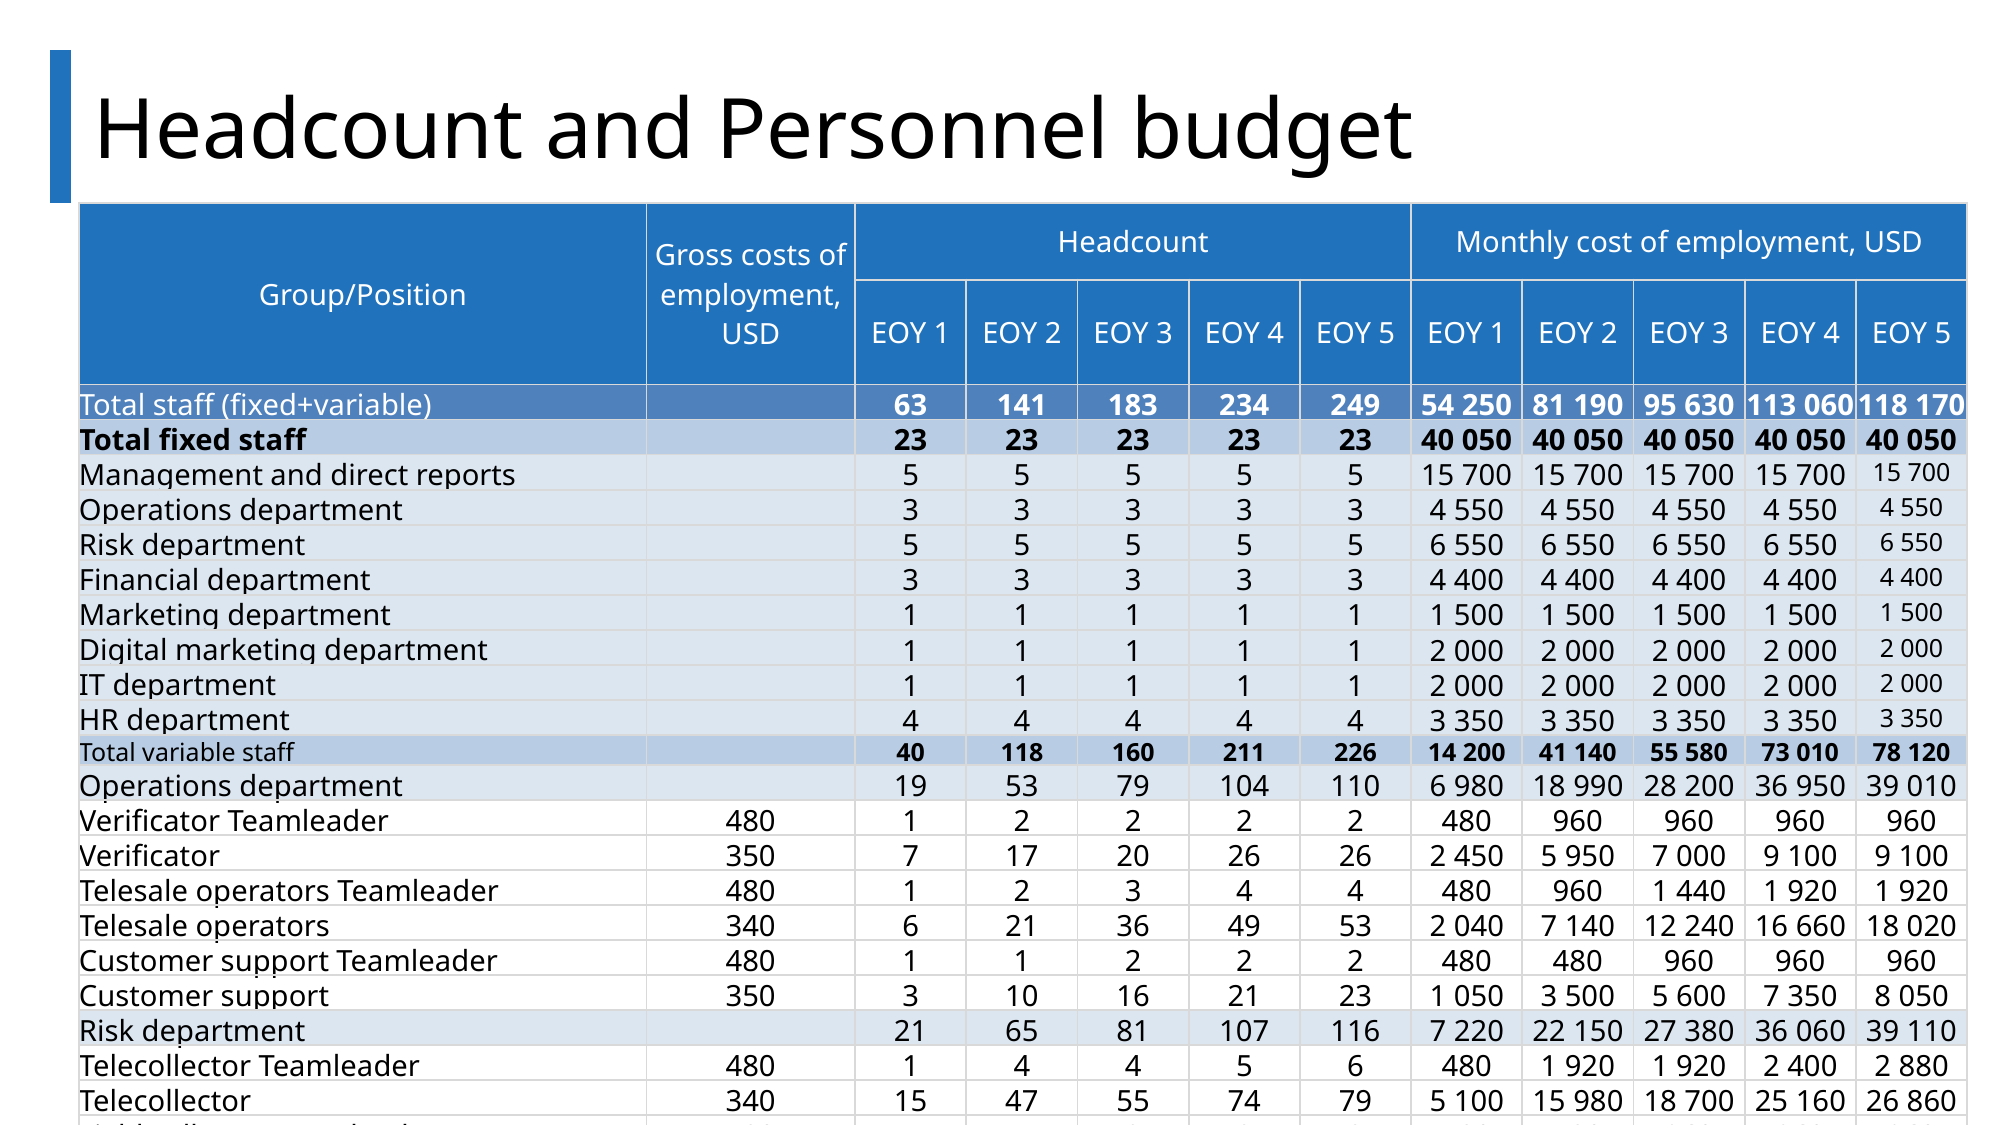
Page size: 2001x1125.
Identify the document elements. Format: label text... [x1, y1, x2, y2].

table_cell 7 140 [1523, 906, 1633, 939]
table_cell 53 [1301, 906, 1410, 939]
table_cell 23 [1078, 420, 1188, 454]
table_cell 55 580 [1634, 736, 1744, 764]
table_cell 74 [1190, 1081, 1299, 1114]
table_cell 28 200 [1634, 766, 1744, 799]
table_cell EOY 4 [1190, 281, 1299, 384]
table_cell 15 700 [1412, 455, 1521, 489]
table_cell 480 [1412, 801, 1521, 834]
table_cell 5 [1078, 526, 1188, 559]
table_cell 960 [1634, 941, 1744, 974]
table_cell Customer support Teamleader [80, 941, 646, 974]
table_cell 1 920 [1857, 871, 1966, 904]
table_cell 12 240 [1634, 906, 1744, 939]
table_cell 340 [647, 906, 854, 939]
table_cell 4 400 [1857, 561, 1966, 594]
table_cell 1 920 [1746, 871, 1855, 904]
table_cell 21 [1190, 976, 1299, 1009]
table_cell 3 [1301, 491, 1410, 524]
table_header Gross costs of employment, USD [647, 204, 854, 384]
table_cell 10 [967, 976, 1077, 1009]
table_cell 65 [967, 1011, 1077, 1044]
table_cell 16 [1078, 976, 1188, 1009]
table_cell 4 [1190, 871, 1299, 904]
table_cell 141 [967, 385, 1077, 419]
table_cell 18 020 [1857, 906, 1966, 939]
table_cell Telesale operators [80, 906, 646, 939]
table_cell 1 [856, 871, 965, 904]
table_cell 78 120 [1857, 736, 1966, 764]
table_cell Total fixed staff [80, 420, 646, 454]
table_cell Telecollector [80, 1081, 646, 1114]
table_cell 20 [1078, 836, 1188, 869]
table_cell 960 [1746, 801, 1855, 834]
table_cell 3 350 [1412, 701, 1521, 734]
table_cell 2 [1301, 801, 1410, 834]
table_cell 5 [967, 455, 1077, 489]
table_cell [647, 420, 854, 454]
table_cell Total staff (fixed+variable) [80, 385, 646, 419]
table_cell 4 550 [1523, 491, 1633, 524]
table_cell Operations department [80, 491, 646, 524]
table_cell 480 [647, 1116, 854, 1125]
table_cell 1 920 [1634, 1046, 1744, 1079]
table_cell Verificator Teamleader [80, 801, 646, 834]
table_cell [647, 596, 854, 629]
table_cell 17 [967, 836, 1077, 869]
table_cell 22 150 [1523, 1011, 1633, 1044]
table_cell Telecollector Teamleader [80, 1046, 646, 1079]
table_cell Telesale operators Teamleader [80, 871, 646, 904]
table_cell 4 400 [1412, 561, 1521, 594]
table_cell 3 350 [1857, 701, 1966, 734]
table_cell 21 [856, 1011, 965, 1044]
table_cell 4 [967, 701, 1077, 734]
table_cell 2 [1190, 801, 1299, 834]
table_cell 2 000 [1523, 666, 1633, 699]
table_cell 3 [1190, 491, 1299, 524]
table_cell 113 060 [1746, 385, 1855, 419]
table_cell 7 350 [1746, 976, 1855, 1009]
table_cell 2 [967, 801, 1077, 834]
table_cell 73 010 [1746, 736, 1855, 764]
table_cell 15 700 [1746, 455, 1855, 489]
table_cell 5 [1301, 526, 1410, 559]
table_cell 4 550 [1746, 491, 1855, 524]
table_cell 5 100 [1412, 1081, 1521, 1114]
table_cell [647, 701, 854, 734]
table_cell 4 550 [1412, 491, 1521, 524]
table_cell EOY 3 [1078, 281, 1188, 384]
text_box Headcount and Personnel budget [78, 68, 1995, 183]
table_cell 2 [967, 871, 1077, 904]
table_cell 53 [967, 766, 1077, 799]
table_cell 5 [967, 526, 1077, 559]
table_cell 4 [1190, 701, 1299, 734]
table_cell Marketing department [80, 596, 646, 629]
table_cell 2 000 [1634, 666, 1744, 699]
table_cell 2 [1301, 941, 1410, 974]
table_cell 6 550 [1523, 526, 1633, 559]
table_cell 3 350 [1634, 701, 1744, 734]
table_cell 54 250 [1412, 385, 1521, 419]
table_cell EOY 2 [967, 281, 1077, 384]
table_cell 23 [967, 420, 1077, 454]
table_cell 40 [856, 736, 965, 764]
table_cell 2 040 [1412, 906, 1521, 939]
table_cell 480 [1412, 1116, 1521, 1125]
table_cell 7 [856, 836, 965, 869]
table_cell 3 [1078, 561, 1188, 594]
table_cell 3 [1190, 561, 1299, 594]
table_cell 1 [856, 1116, 965, 1125]
table_cell 15 [856, 1081, 965, 1114]
table_cell 1 500 [1746, 596, 1855, 629]
table_cell 5 [1190, 455, 1299, 489]
table_cell 960 [1857, 801, 1966, 834]
table_cell 107 [1190, 1011, 1299, 1044]
table_cell HR department [80, 701, 646, 734]
table_cell Field collector Teamleader [80, 1116, 646, 1125]
table_cell 4 400 [1634, 561, 1744, 594]
table_cell 2 880 [1857, 1046, 1966, 1079]
table_cell 47 [967, 1081, 1077, 1114]
table_cell 2 [1078, 941, 1188, 974]
table_cell 14 200 [1412, 736, 1521, 764]
table_cell 5 [1190, 1046, 1299, 1079]
table_cell 226 [1301, 736, 1410, 764]
table_cell 49 [1190, 906, 1299, 939]
table_cell 79 [1078, 766, 1188, 799]
table_cell [647, 491, 854, 524]
table_cell 36 950 [1746, 766, 1855, 799]
table_cell 6 [1301, 1046, 1410, 1079]
table_cell 81 [1078, 1011, 1188, 1044]
table_cell 40 050 [1746, 420, 1855, 454]
table_cell EOY 1 [856, 281, 965, 384]
table_cell [647, 385, 854, 419]
table_cell 2 000 [1857, 666, 1966, 699]
table_cell 15 700 [1634, 455, 1744, 489]
table_cell 960 [1857, 941, 1966, 974]
table_cell 480 [1412, 871, 1521, 904]
table_cell 234 [1190, 385, 1299, 419]
table_cell 1 [856, 941, 965, 974]
table_cell 16 660 [1746, 906, 1855, 939]
table_cell 5 [1301, 455, 1410, 489]
table_cell 2 000 [1746, 666, 1855, 699]
table_cell 63 [856, 385, 965, 419]
table_cell 118 [967, 736, 1077, 764]
table_cell 15 980 [1523, 1081, 1633, 1114]
table_cell 4 [856, 701, 965, 734]
table_cell 1 500 [1634, 596, 1744, 629]
table_cell 1 [856, 631, 965, 664]
table_cell [647, 561, 854, 594]
table_cell 95 630 [1634, 385, 1744, 419]
table_cell 1 [1301, 596, 1410, 629]
table_cell 4 [1078, 1046, 1188, 1079]
table_cell 1 [1301, 666, 1410, 699]
table_cell 4 [1301, 871, 1410, 904]
table_cell 5 [856, 526, 965, 559]
table_cell 480 [647, 941, 854, 974]
table_cell IT department [80, 666, 646, 699]
table_cell Total variable staff [80, 736, 646, 764]
table_cell 340 [647, 1081, 854, 1114]
table_cell 8 050 [1857, 976, 1966, 1009]
table_cell 960 [1523, 871, 1633, 904]
table_cell Verificator [80, 836, 646, 869]
table_cell [647, 631, 854, 664]
table_cell 211 [1190, 736, 1299, 764]
table_cell 110 [1301, 766, 1410, 799]
table_cell 3 350 [1746, 701, 1855, 734]
table_cell 1 [967, 666, 1077, 699]
table_cell 4 400 [1746, 561, 1855, 594]
table_header Headcount [856, 204, 1410, 279]
table_cell 3 [1078, 491, 1188, 524]
table_cell [647, 666, 854, 699]
table_cell 2 000 [1746, 631, 1855, 664]
table_cell 6 550 [1412, 526, 1521, 559]
table_cell EOY 2 [1523, 281, 1633, 384]
table_cell 40 050 [1523, 420, 1633, 454]
table_cell 183 [1078, 385, 1188, 419]
table_cell 2 [1301, 1116, 1410, 1125]
table_cell 1 440 [1634, 871, 1744, 904]
table_cell 2 000 [1412, 631, 1521, 664]
table_cell 5 600 [1634, 976, 1744, 1009]
table_cell 40 050 [1857, 420, 1966, 454]
table_cell 1 [1301, 631, 1410, 664]
table_cell 1 500 [1857, 596, 1966, 629]
table_cell 2 [1078, 801, 1188, 834]
table_cell 7 000 [1634, 836, 1744, 869]
table_cell EOY 1 [1412, 281, 1521, 384]
table_cell 480 [647, 871, 854, 904]
table_cell Digital marketing department [80, 631, 646, 664]
table_cell 1 [1078, 596, 1188, 629]
table_cell 350 [647, 976, 854, 1009]
table_cell 36 060 [1746, 1011, 1855, 1044]
table_cell 1 [1078, 666, 1188, 699]
table_cell 1 [967, 596, 1077, 629]
table_cell [647, 526, 854, 559]
table_cell EOY 5 [1857, 281, 1966, 384]
table_cell Risk department [80, 1011, 646, 1044]
table_cell 3 [967, 491, 1077, 524]
table_cell 25 160 [1746, 1081, 1855, 1114]
table_cell 2 000 [1634, 631, 1744, 664]
table_cell 40 050 [1634, 420, 1744, 454]
table_cell 960 [1634, 801, 1744, 834]
table_cell 79 [1301, 1081, 1410, 1114]
table_cell 4 [1078, 701, 1188, 734]
table_cell 9 100 [1857, 836, 1966, 869]
table_cell 160 [1078, 736, 1188, 764]
table_cell 81 190 [1523, 385, 1633, 419]
table_cell Customer support [80, 976, 646, 1009]
table_header Group/Position [80, 204, 646, 384]
table_cell 5 950 [1523, 836, 1633, 869]
table_cell 1 [856, 801, 965, 834]
table_cell 26 860 [1857, 1081, 1966, 1114]
table_cell 39 110 [1857, 1011, 1966, 1044]
table_cell 2 [1190, 941, 1299, 974]
table_cell 6 550 [1746, 526, 1855, 559]
table_cell 23 [1301, 420, 1410, 454]
table_cell 104 [1190, 766, 1299, 799]
table_cell 480 [1523, 941, 1633, 974]
table_cell 350 [647, 836, 854, 869]
table_cell 2 [1078, 1116, 1188, 1125]
table_cell 1 [856, 596, 965, 629]
table_cell [647, 455, 854, 489]
table_cell 3 [856, 561, 965, 594]
table_cell EOY 3 [1634, 281, 1744, 384]
table_cell 9 100 [1746, 836, 1855, 869]
table_cell 960 [1857, 1116, 1966, 1125]
table_cell EOY 5 [1301, 281, 1410, 384]
table_cell 3 [1301, 561, 1410, 594]
table_cell 21 [967, 906, 1077, 939]
table_cell 3 [856, 976, 965, 1009]
table_cell 249 [1301, 385, 1410, 419]
table_cell 3 [856, 491, 965, 524]
table_cell 19 [856, 766, 965, 799]
table_cell 118 170 [1857, 385, 1966, 419]
table_cell 480 [647, 801, 854, 834]
table_cell Management and direct reports [80, 455, 646, 489]
table_cell 1 [1190, 631, 1299, 664]
table_cell 3 [1078, 871, 1188, 904]
table_cell 1 [1078, 631, 1188, 664]
table_cell 1 920 [1523, 1046, 1633, 1079]
table_cell 1 500 [1412, 596, 1521, 629]
table_cell 960 [1523, 801, 1633, 834]
table_cell 4 550 [1857, 491, 1966, 524]
table_cell 960 [1634, 1116, 1744, 1125]
table_cell 4 400 [1523, 561, 1633, 594]
table_cell 55 [1078, 1081, 1188, 1114]
table_cell 5 [1078, 455, 1188, 489]
table_cell 15 700 [1857, 455, 1966, 489]
table_cell 1 050 [1412, 976, 1521, 1009]
table_cell 480 [647, 1046, 854, 1079]
table_cell 2 [1190, 1116, 1299, 1125]
table_cell 5 [856, 455, 965, 489]
table_cell 18 990 [1523, 766, 1633, 799]
table_cell 2 000 [1523, 631, 1633, 664]
table_cell 3 350 [1523, 701, 1633, 734]
table_cell Financial department [80, 561, 646, 594]
table_cell Operations department [80, 766, 646, 799]
table_cell 2 450 [1412, 836, 1521, 869]
table_cell 2 000 [1857, 631, 1966, 664]
table_cell 480 [1412, 941, 1521, 974]
table_cell 6 980 [1412, 766, 1521, 799]
table_cell 36 [1078, 906, 1188, 939]
table_cell 39 010 [1857, 766, 1966, 799]
table_cell EOY 4 [1746, 281, 1855, 384]
table_cell 15 700 [1523, 455, 1633, 489]
table_cell 6 550 [1857, 526, 1966, 559]
table_cell 3 [967, 561, 1077, 594]
table_cell 18 700 [1634, 1081, 1744, 1114]
table_cell [647, 1011, 854, 1044]
table_cell 27 380 [1634, 1011, 1744, 1044]
table_cell 2 000 [1412, 666, 1521, 699]
table_cell 41 140 [1523, 736, 1633, 764]
table_cell 960 [1746, 1116, 1855, 1125]
table_cell [647, 766, 854, 799]
table_cell 40 050 [1412, 420, 1521, 454]
table_cell 1 [1190, 666, 1299, 699]
table_cell [647, 736, 854, 764]
table_cell 4 [967, 1046, 1077, 1079]
table_cell 1 [967, 941, 1077, 974]
table_cell 1 [856, 666, 965, 699]
table_cell 960 [1746, 941, 1855, 974]
table_cell 7 220 [1412, 1011, 1521, 1044]
table_cell 5 [1190, 526, 1299, 559]
table_cell 1 [967, 631, 1077, 664]
table_cell 1 [856, 1046, 965, 1079]
table_cell 23 [1190, 420, 1299, 454]
table_cell 116 [1301, 1011, 1410, 1044]
table_cell 6 [856, 906, 965, 939]
table_cell 1 [967, 1116, 1077, 1125]
table_cell 4 550 [1634, 491, 1744, 524]
table_cell 6 550 [1634, 526, 1744, 559]
table_cell 2 400 [1746, 1046, 1855, 1079]
table_cell 26 [1301, 836, 1410, 869]
table_cell Risk department [80, 526, 646, 559]
table_header Monthly cost of employment, USD [1412, 204, 1966, 279]
table_cell 23 [856, 420, 965, 454]
table_cell 23 [1301, 976, 1410, 1009]
table_cell 480 [1523, 1116, 1633, 1125]
table_cell 26 [1190, 836, 1299, 869]
table_cell 1 [1190, 596, 1299, 629]
table_cell 3 500 [1523, 976, 1633, 1009]
table_cell 1 500 [1523, 596, 1633, 629]
table_cell 4 [1301, 701, 1410, 734]
table_cell 480 [1412, 1046, 1521, 1079]
